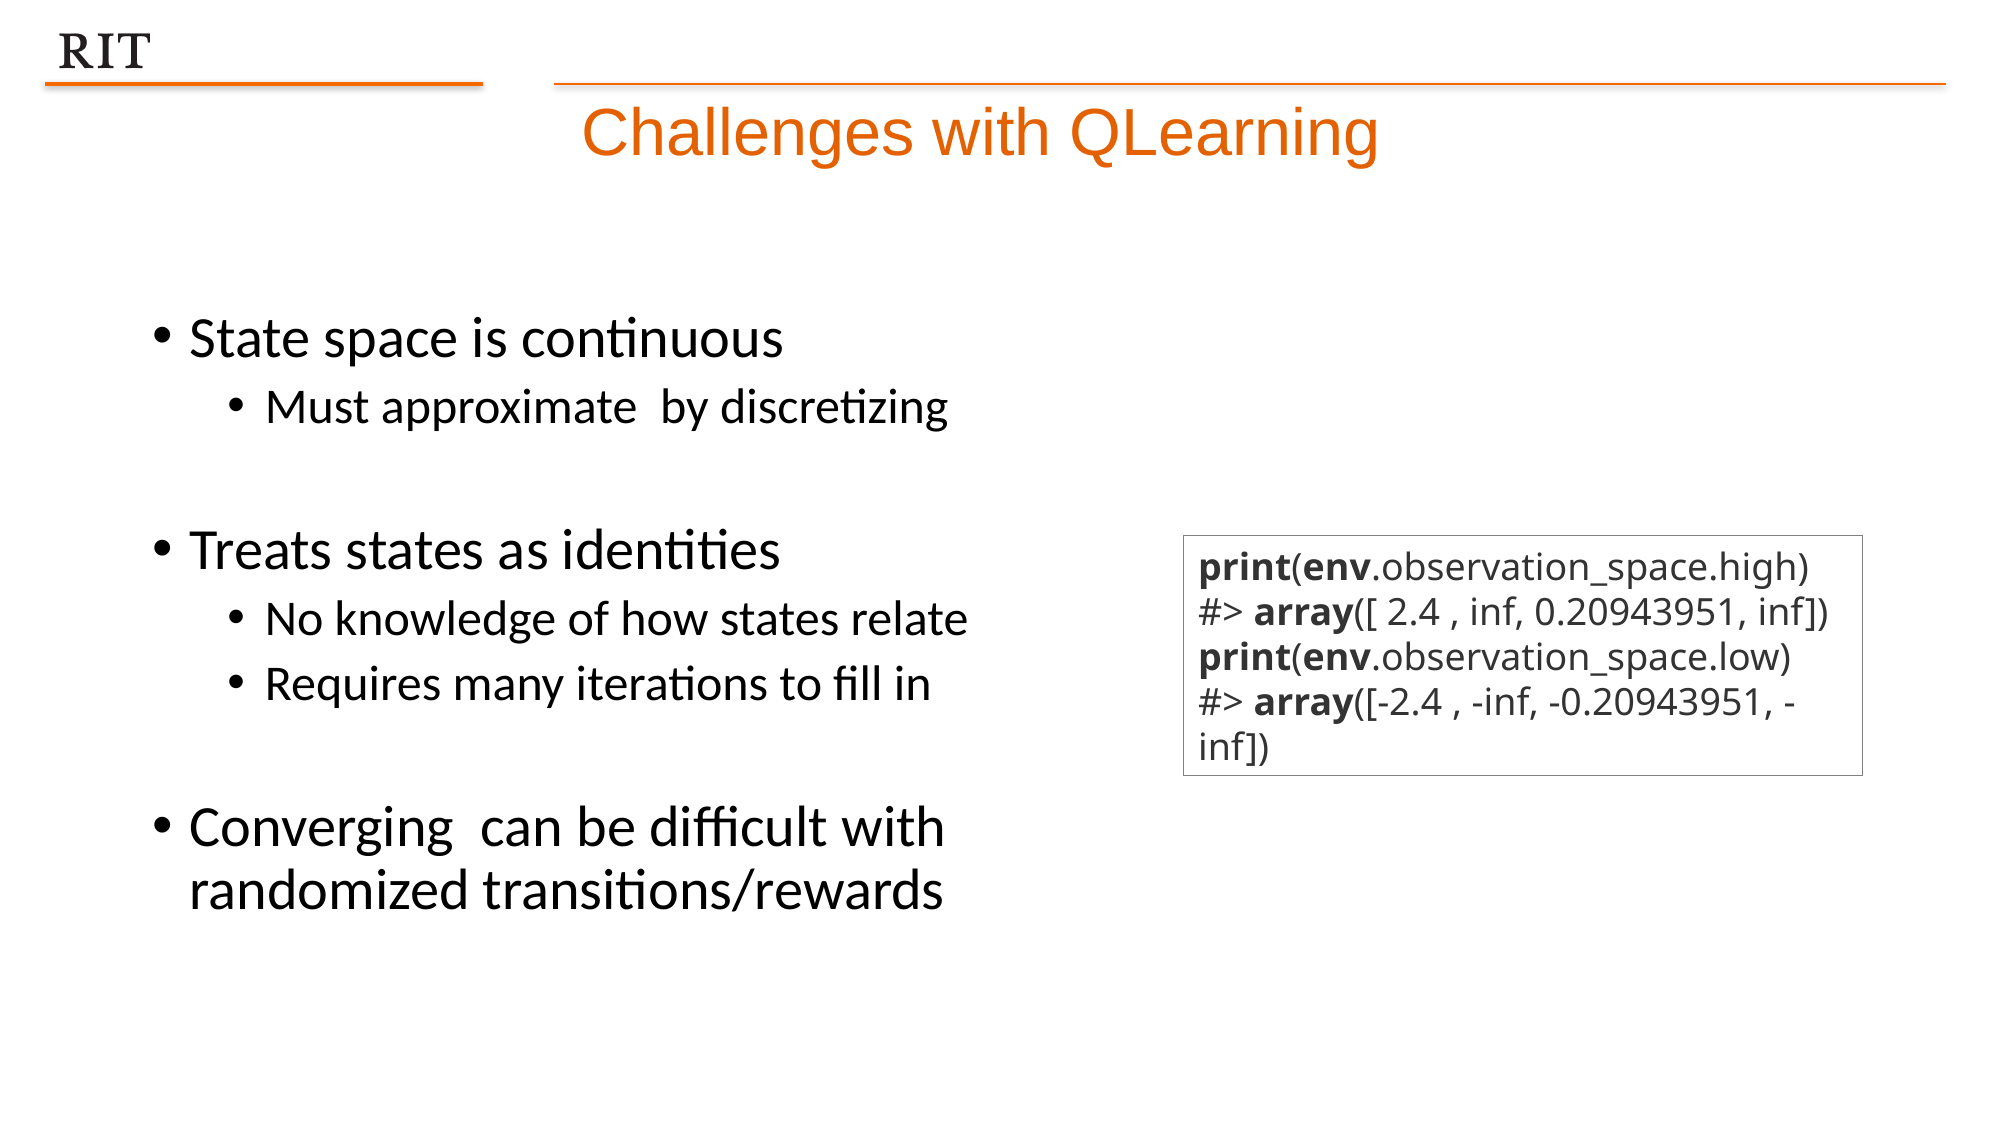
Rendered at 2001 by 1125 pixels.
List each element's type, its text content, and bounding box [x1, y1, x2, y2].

title Challenges with QLearning [81, 69, 1882, 153]
text_box print(env.observation_space.high) #> array([ 2.4 , inf, 0.20943951, inf]) print(env.observation_space.low) #> array([-2.4 , -inf, -0.20943951, -inf]) [1183, 535, 1863, 776]
